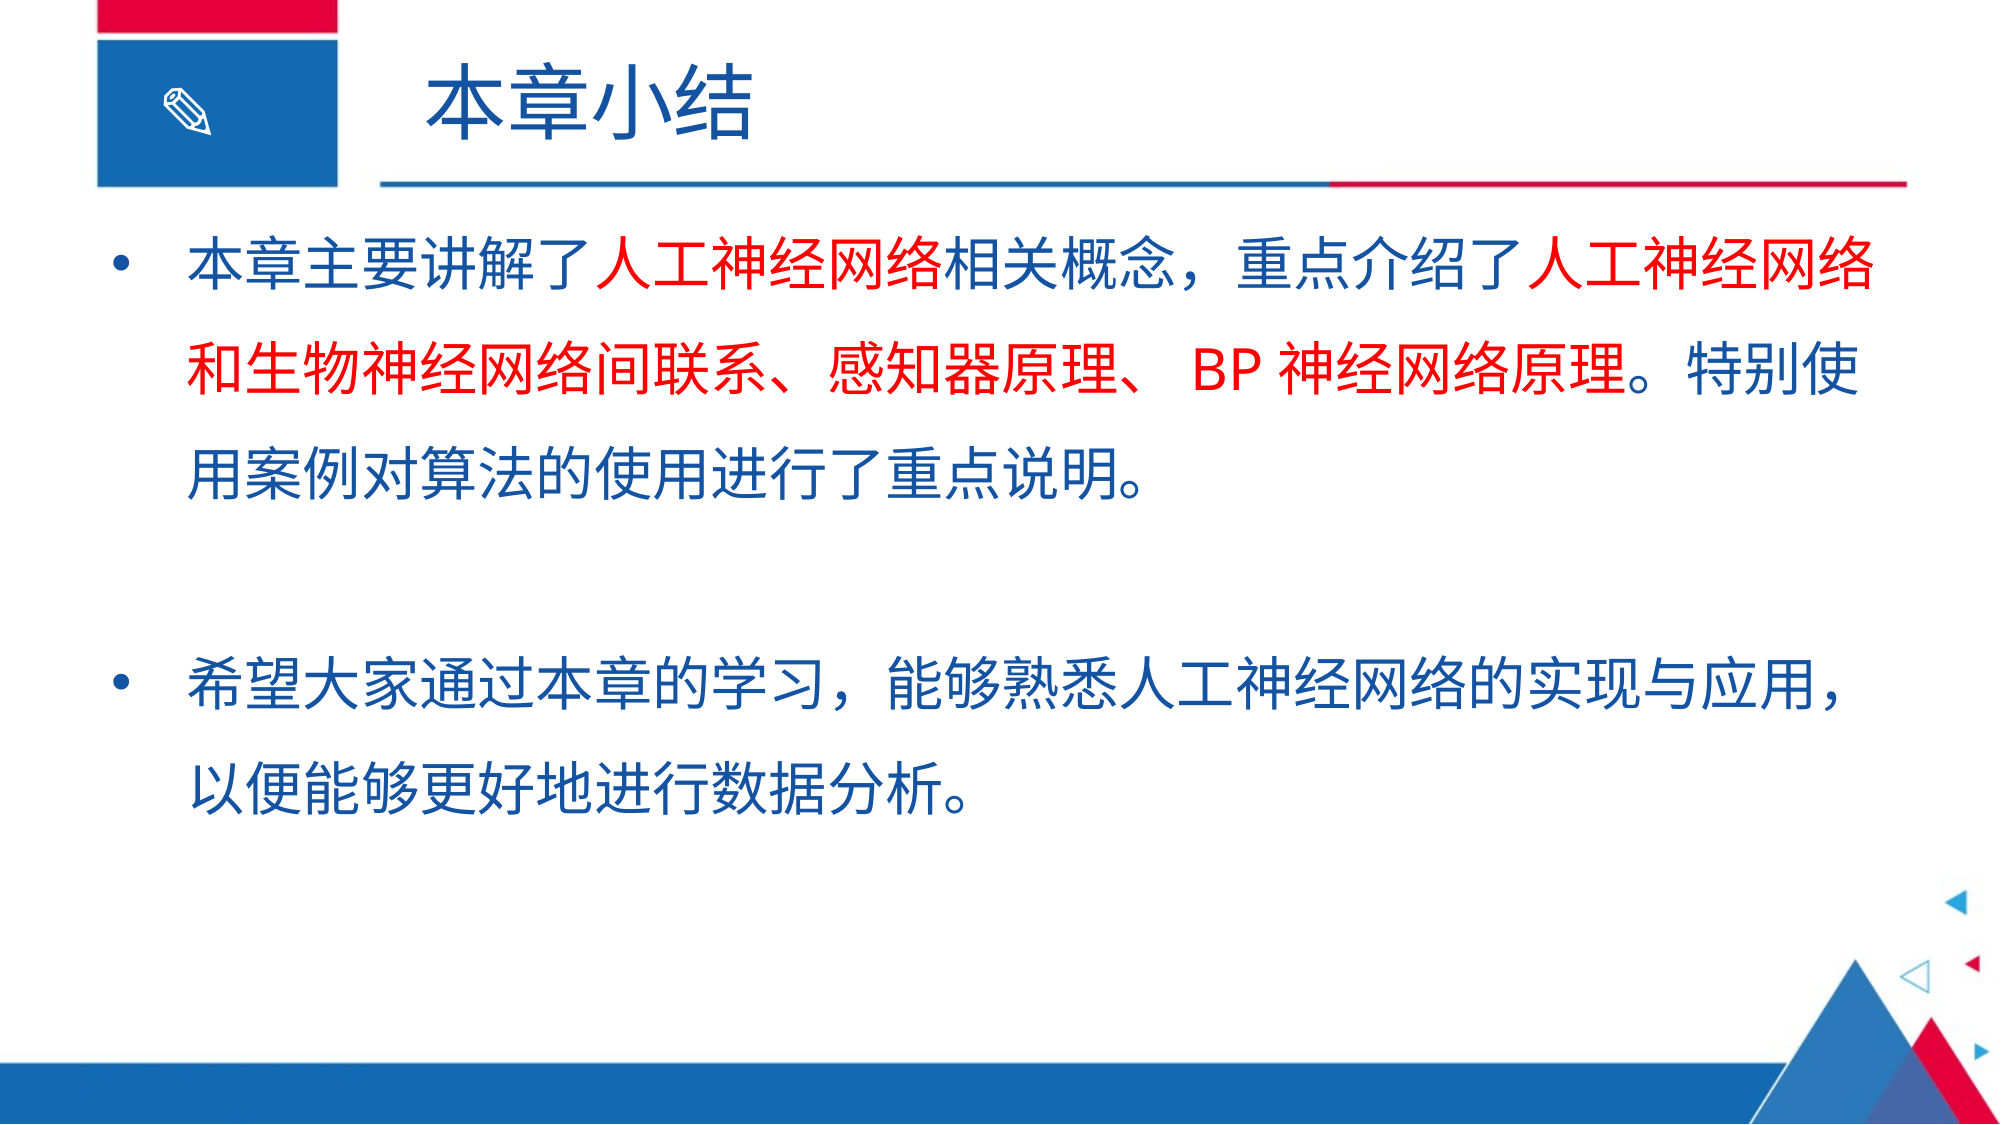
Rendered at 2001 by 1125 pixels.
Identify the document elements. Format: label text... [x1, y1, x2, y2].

text_box 本章主要讲解了人工神经网络相关概念，重点介绍了人工神经网络和生物神经网络间联系、感知器原理、BP神经网络原理。特别使用案例对算法的使用进行了重点说明。 希望大家通过本章的学习，能够熟悉人工神经网络的实现与应用，以便能够更好地进行数据分析。 [96, 184, 1903, 829]
picture [0, 0, 2000, 1124]
text_box 本章小结 [409, 43, 1404, 158]
